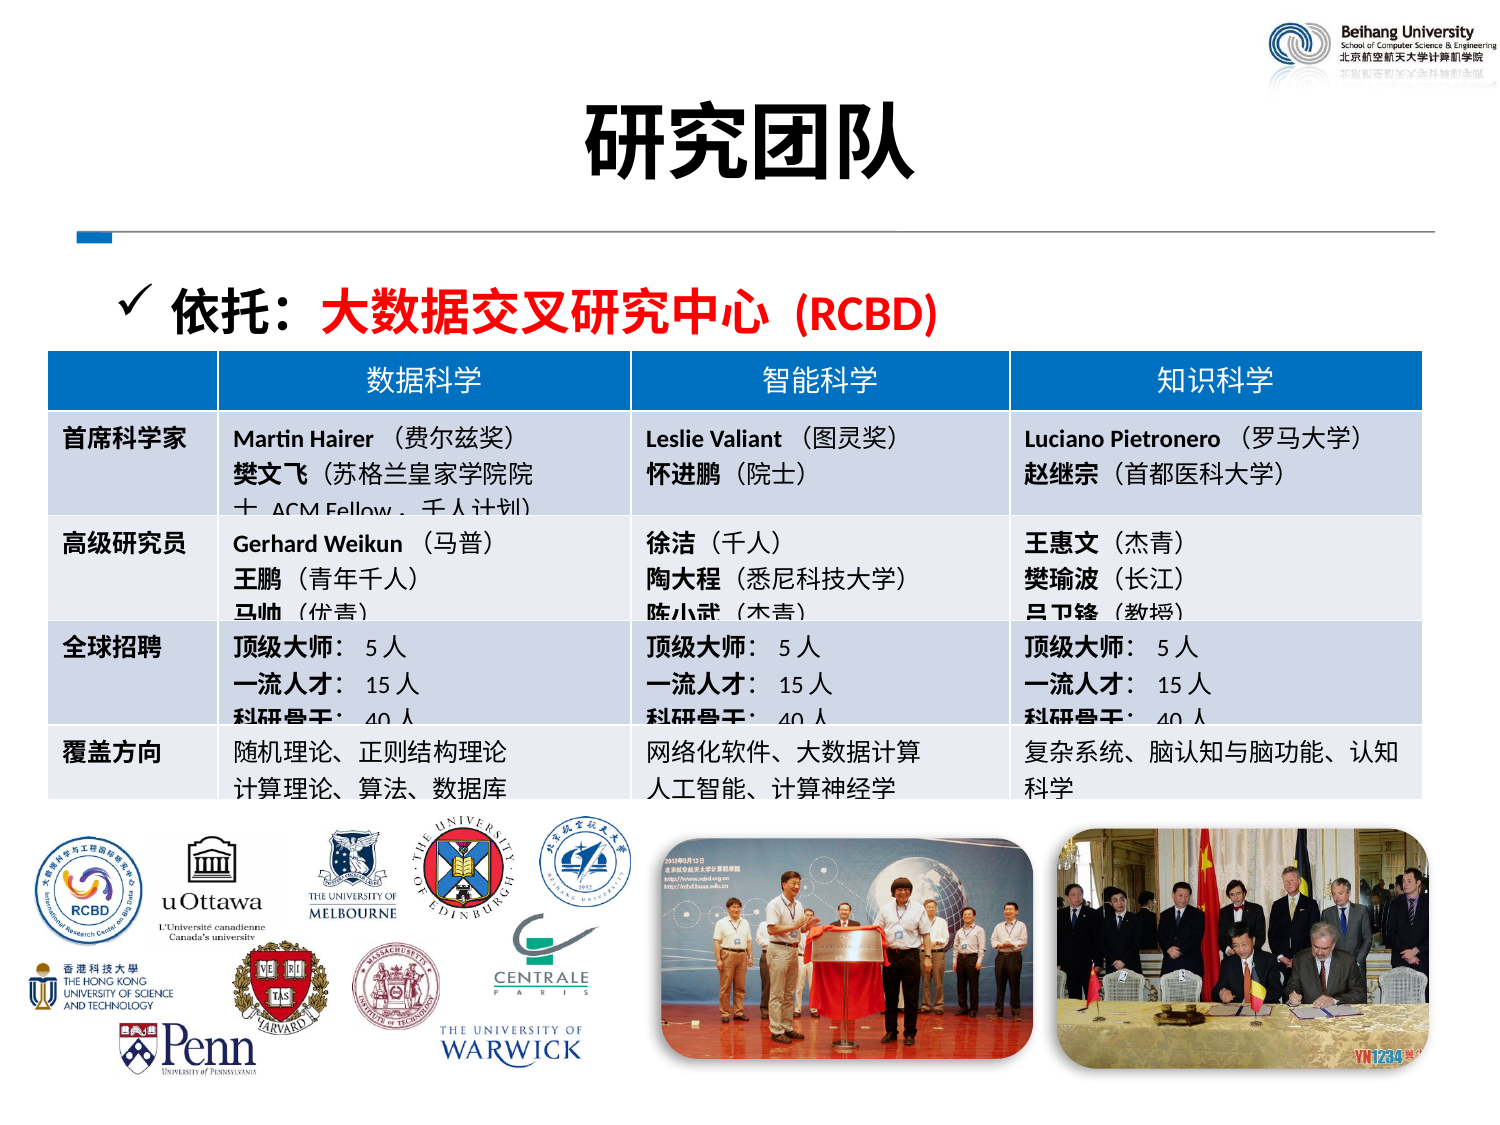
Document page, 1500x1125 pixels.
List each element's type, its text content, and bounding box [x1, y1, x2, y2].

table_cell 覆盖方向 [48, 726, 217, 799]
picture [352, 942, 599, 1077]
table_cell Gerhard Weikun（马普） 王鹏（青年千人） 马帅（优青） [219, 516, 630, 620]
table_header 智能科学 [632, 351, 1009, 410]
table_header [48, 351, 217, 410]
picture [34, 833, 329, 1079]
table_cell Martin Hairer（费尔兹奖） 樊文飞（苏格兰皇家学院院士,ACM Fellow，千人计划） [219, 412, 630, 515]
table_cell 顶级大师：5人 一流人才：15人 科研骨干：40人 [219, 621, 630, 724]
table_cell 复杂系统、脑认知与脑功能、认知科学 [1011, 726, 1422, 799]
picture [1056, 828, 1430, 1069]
table_cell 顶级大师：5人 一流人才：15人 科研骨干：40人 [632, 621, 1009, 724]
picture [1257, 0, 1500, 138]
table_cell 网络化软件、大数据计算 人工智能、计算神经学 [632, 726, 1009, 799]
table_cell Luciano Pietronero（罗马大学） 赵继宗（首都医科大学） [1011, 412, 1422, 515]
table_cell 王惠文（杰青） 樊瑜波（长江） 吕卫锋（教授） [1011, 516, 1422, 620]
picture [286, 807, 599, 995]
table_cell 全球招聘 [48, 621, 217, 724]
table_cell 徐洁（千人） 陶大程（悉尼科技大学） 陈小武（杰青） [632, 516, 1009, 620]
table_cell Leslie Valiant（图灵奖） 怀进鹏（院士） [632, 412, 1009, 515]
table_cell 随机理论、正则结构理论 计算理论、算法、数据库 [219, 726, 630, 799]
table_cell 首席科学家 [48, 412, 217, 515]
table_header 知识科学 [1011, 351, 1422, 410]
picture [661, 838, 1034, 1060]
picture [28, 962, 173, 1010]
table_cell 高级研究员 [48, 516, 217, 620]
text_box 依托：大数据交叉研究中心 (RCBD) [99, 243, 1500, 349]
picture [539, 816, 631, 908]
title 研究团队 [75, 45, 1425, 233]
table_header 数据科学 [219, 351, 630, 410]
table_cell 顶级大师：5人 一流人才：15人 科研骨干：40人 [1011, 621, 1422, 724]
